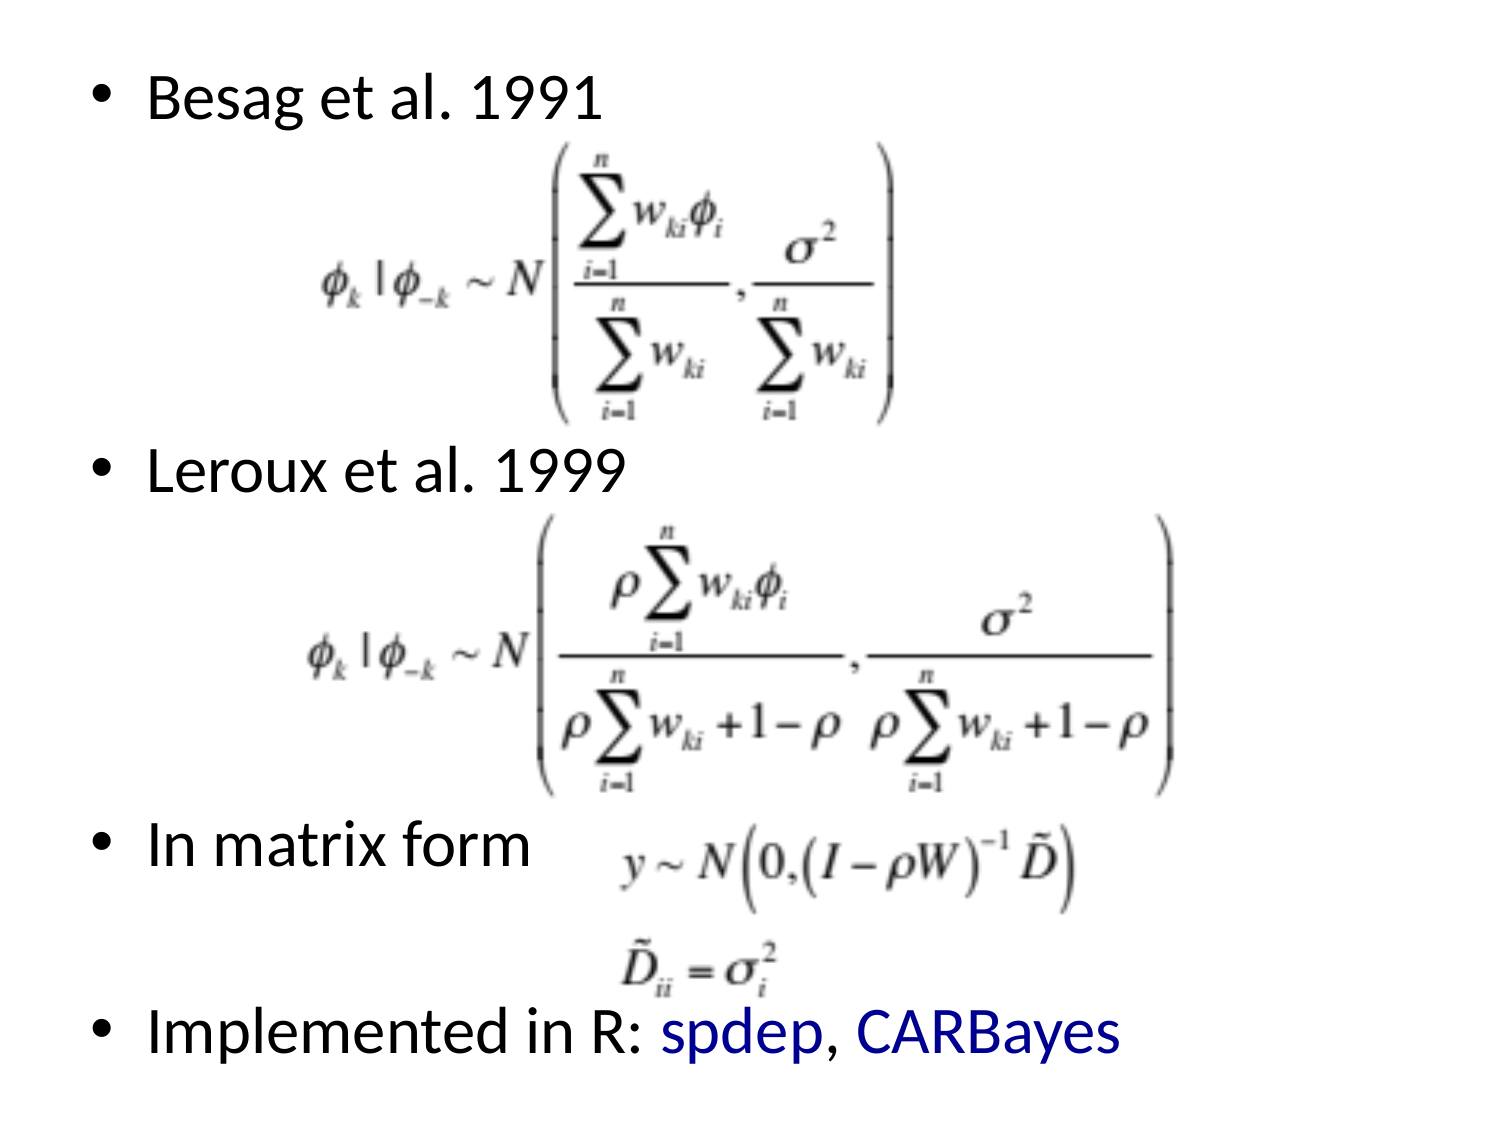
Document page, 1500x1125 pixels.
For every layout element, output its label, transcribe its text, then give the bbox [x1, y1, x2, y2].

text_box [301, 501, 1178, 803]
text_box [614, 812, 1078, 1005]
list Besag et al. 1991 Leroux et al. 1999 In matrix form Implemented in R: spdep, CARBayes [75, 45, 1425, 1125]
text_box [316, 130, 901, 431]
